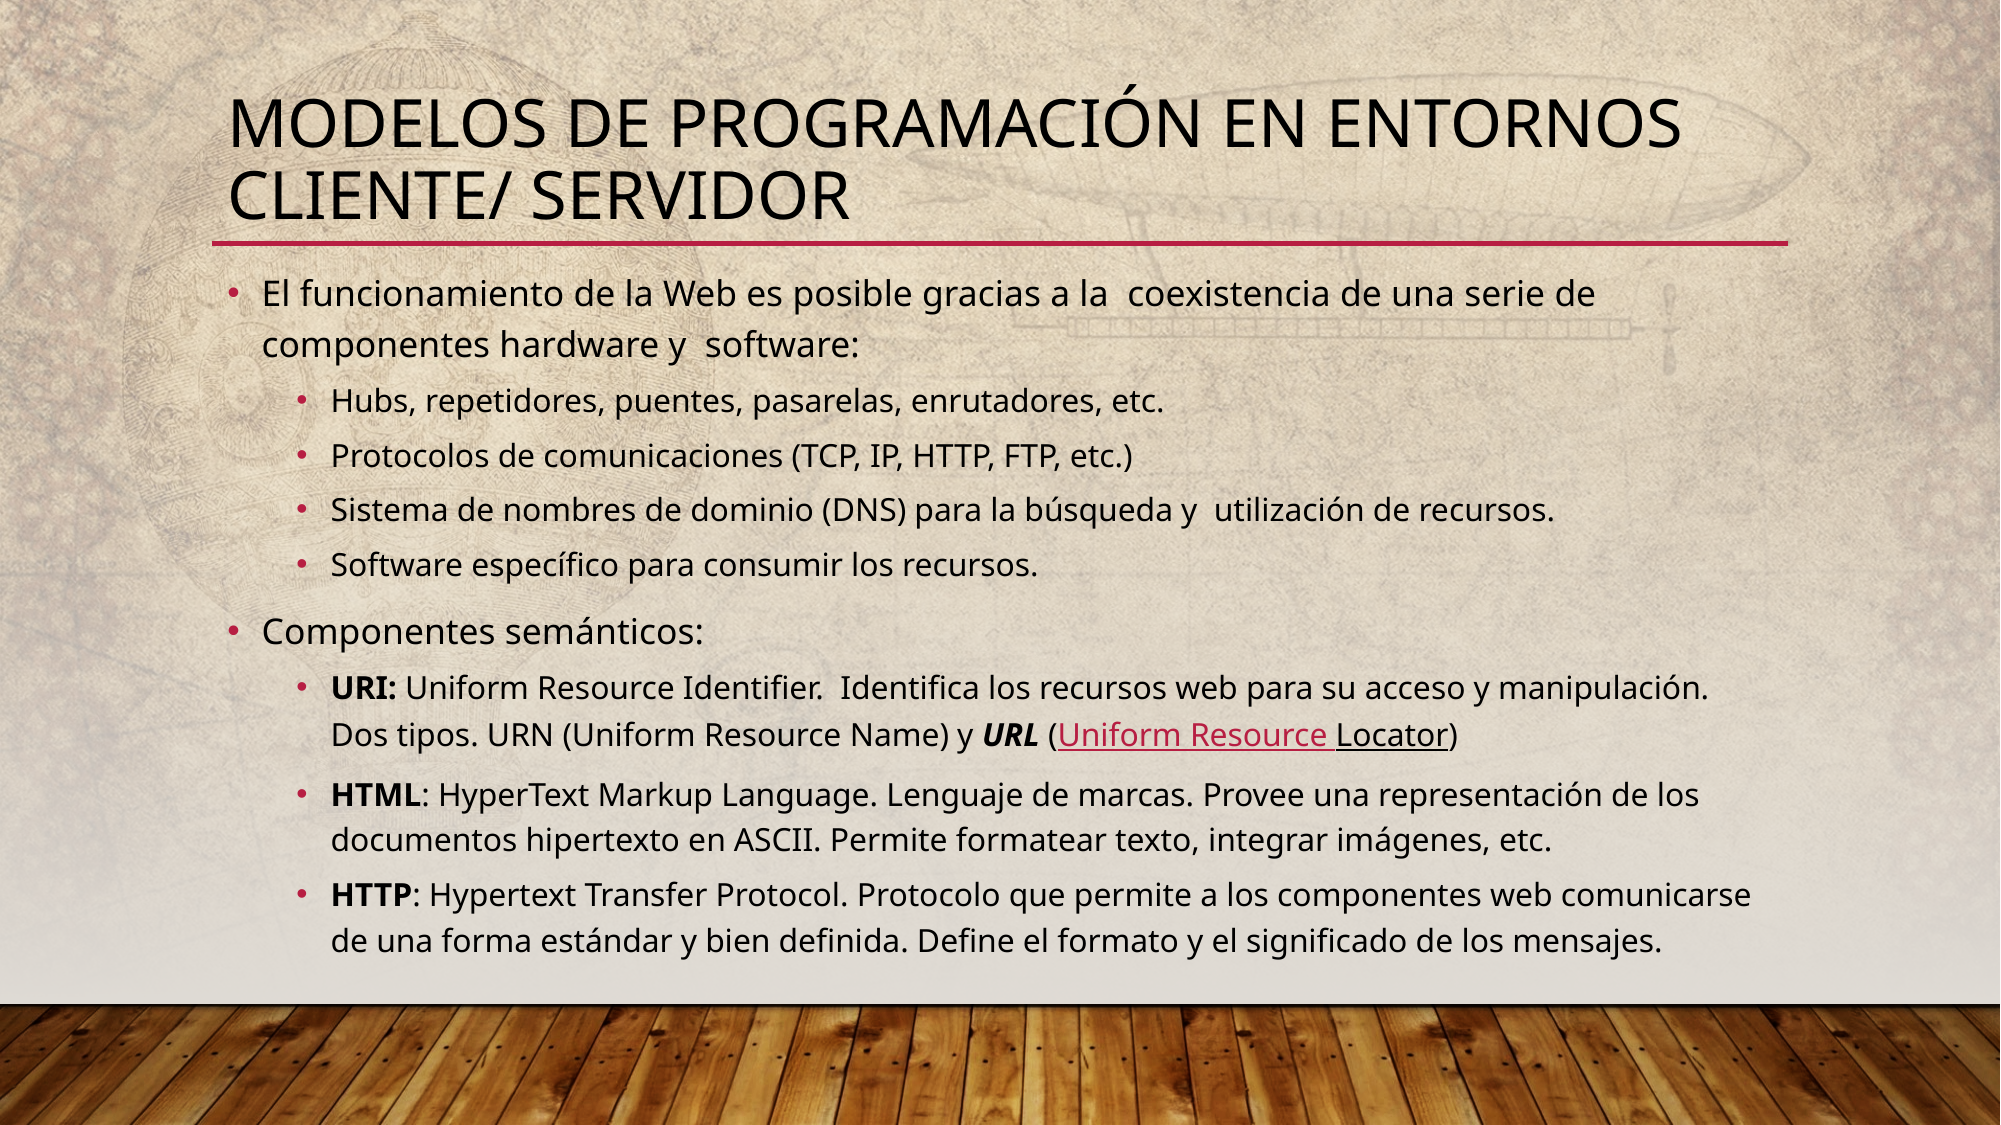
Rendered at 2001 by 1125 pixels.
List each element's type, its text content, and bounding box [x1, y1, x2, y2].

title Modelos de programación en entornos cliente/ servidor [212, 82, 1788, 254]
picture [0, 1004, 2000, 1125]
list El funcionamiento de la Web es posible gracias a la coexistencia de una serie de componentes hardware y software: Hubs, repetidores, puentes, pasarelas, enrutadores, etc. Protocolos de comunicaciones (TCP, IP, HTTP, FTP, etc.) Sistema de nombres de dominio (DNS) para la búsqueda y utilización de recursos. Software específico para consumir los recursos. Componentes semánticos: URI: Uniform Resource Identifier. Identifica los recursos web para su acceso y manipulación. Dos tipos. URN (Uniform Resource Name) y URL (Uniform Resource Locator) HTML: HyperText Markup Language. Lenguaje de marcas. Provee una representación de los documentos hipertexto en ASCII. Permite formatear texto, integrar imágenes, etc. HTTP: Hypertext Transfer Protocol. Protocolo que permite a los componentes web comunicarse de una forma estándar y bien definida. Define el formato y el significado de los mensajes. [212, 254, 1788, 1020]
